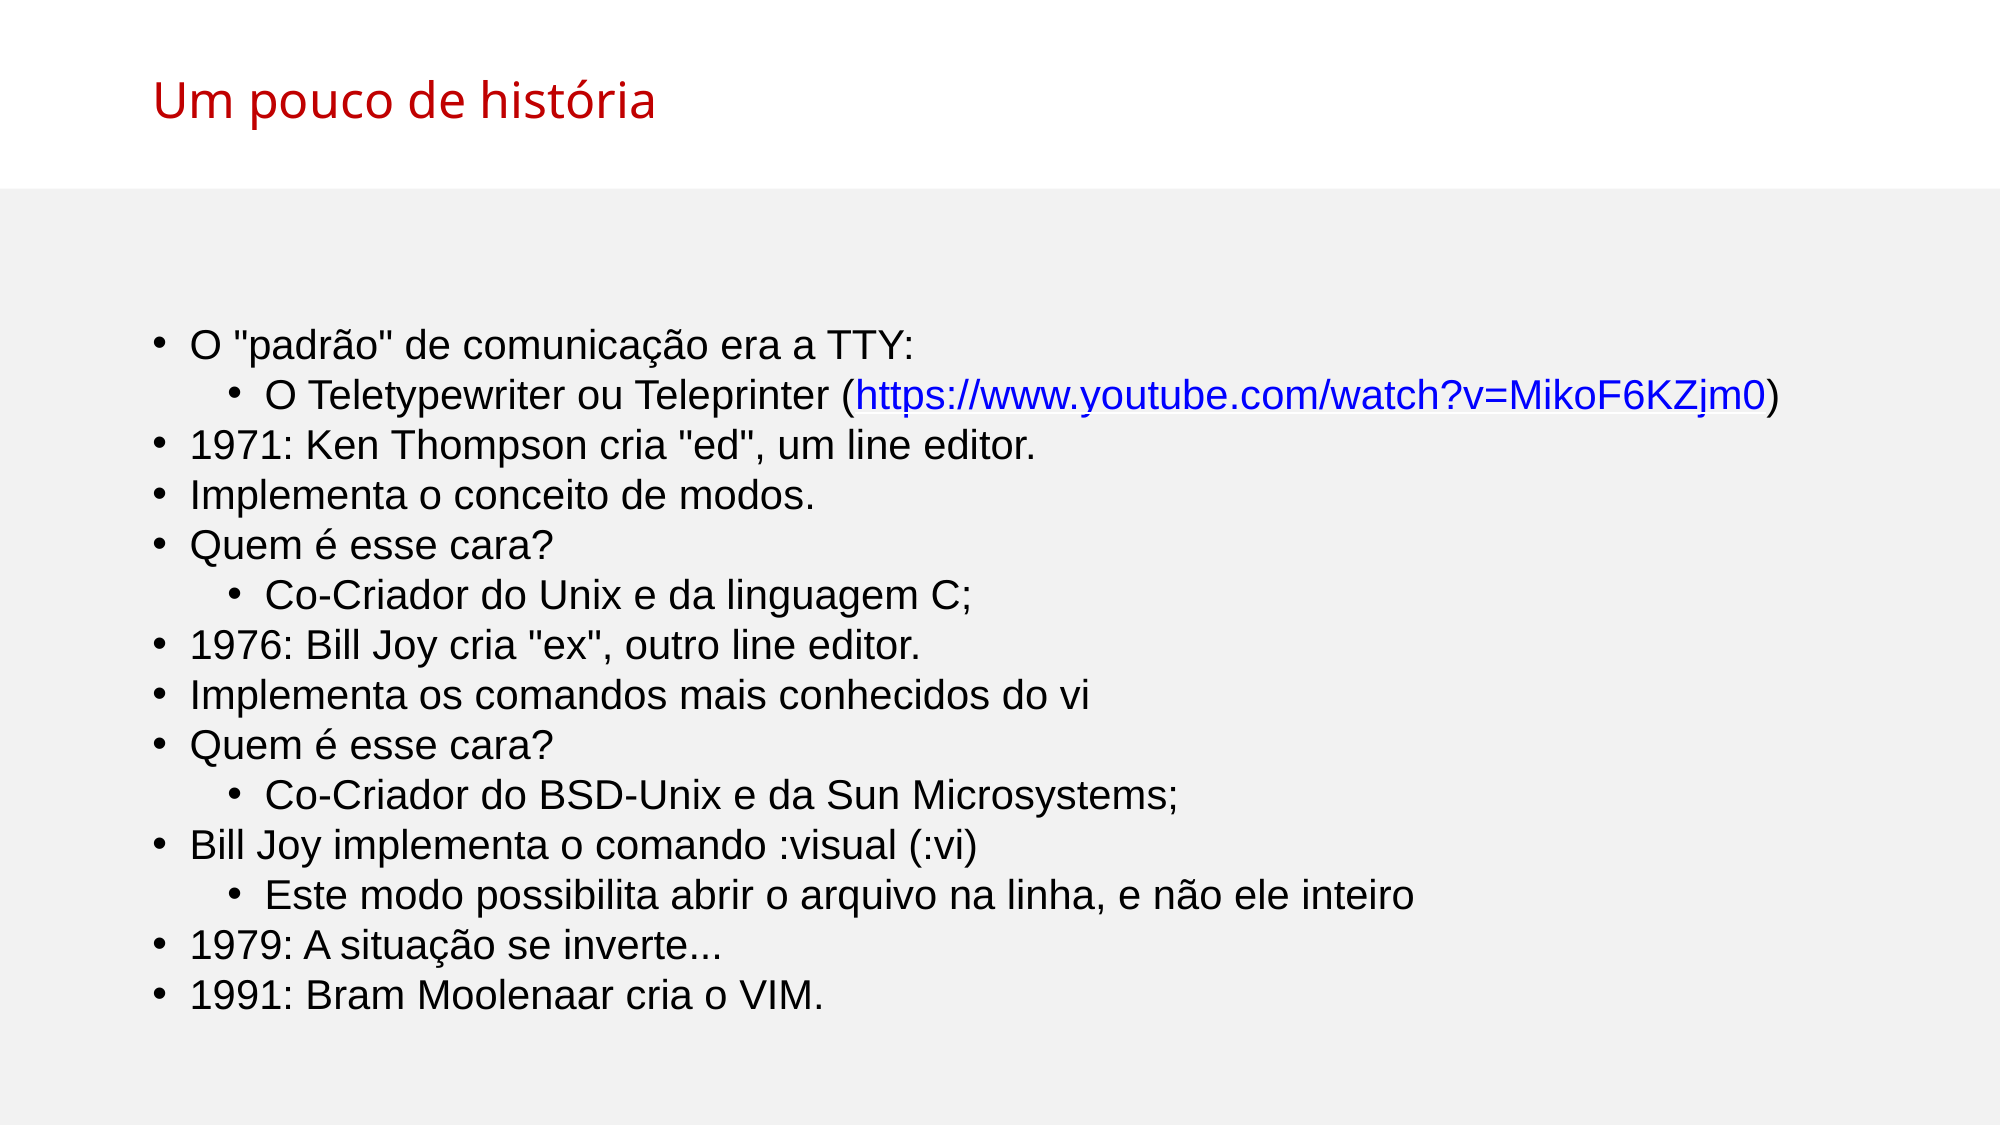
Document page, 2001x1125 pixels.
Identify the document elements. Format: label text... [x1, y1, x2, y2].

text_box Um pouco de história [137, 59, 1863, 137]
text_box O "padrão" de comunicação era a TTY: O Teletypewriter ou Teleprinter (https://www.youtube.com/watch?v=MikoF6KZjm0) 1971: Ken Thompson cria "ed", um line editor. Implementa o conceito de modos. Quem é esse cara? Co-Criador do Unix e da linguagem C; 1976: Bill Joy cria "ex", outro line editor. Implementa os comandos mais conhecidos do vi Quem é esse cara? Co-Criador do BSD-Unix e da Sun Microsystems; Bill Joy implementa o comando :visual (:vi) Este modo possibilita abrir o arquivo na linha, e não ele inteiro 1979: A situação se inverte... 1991: Bram Moolenaar cria o VIM. [137, 270, 1863, 854]
